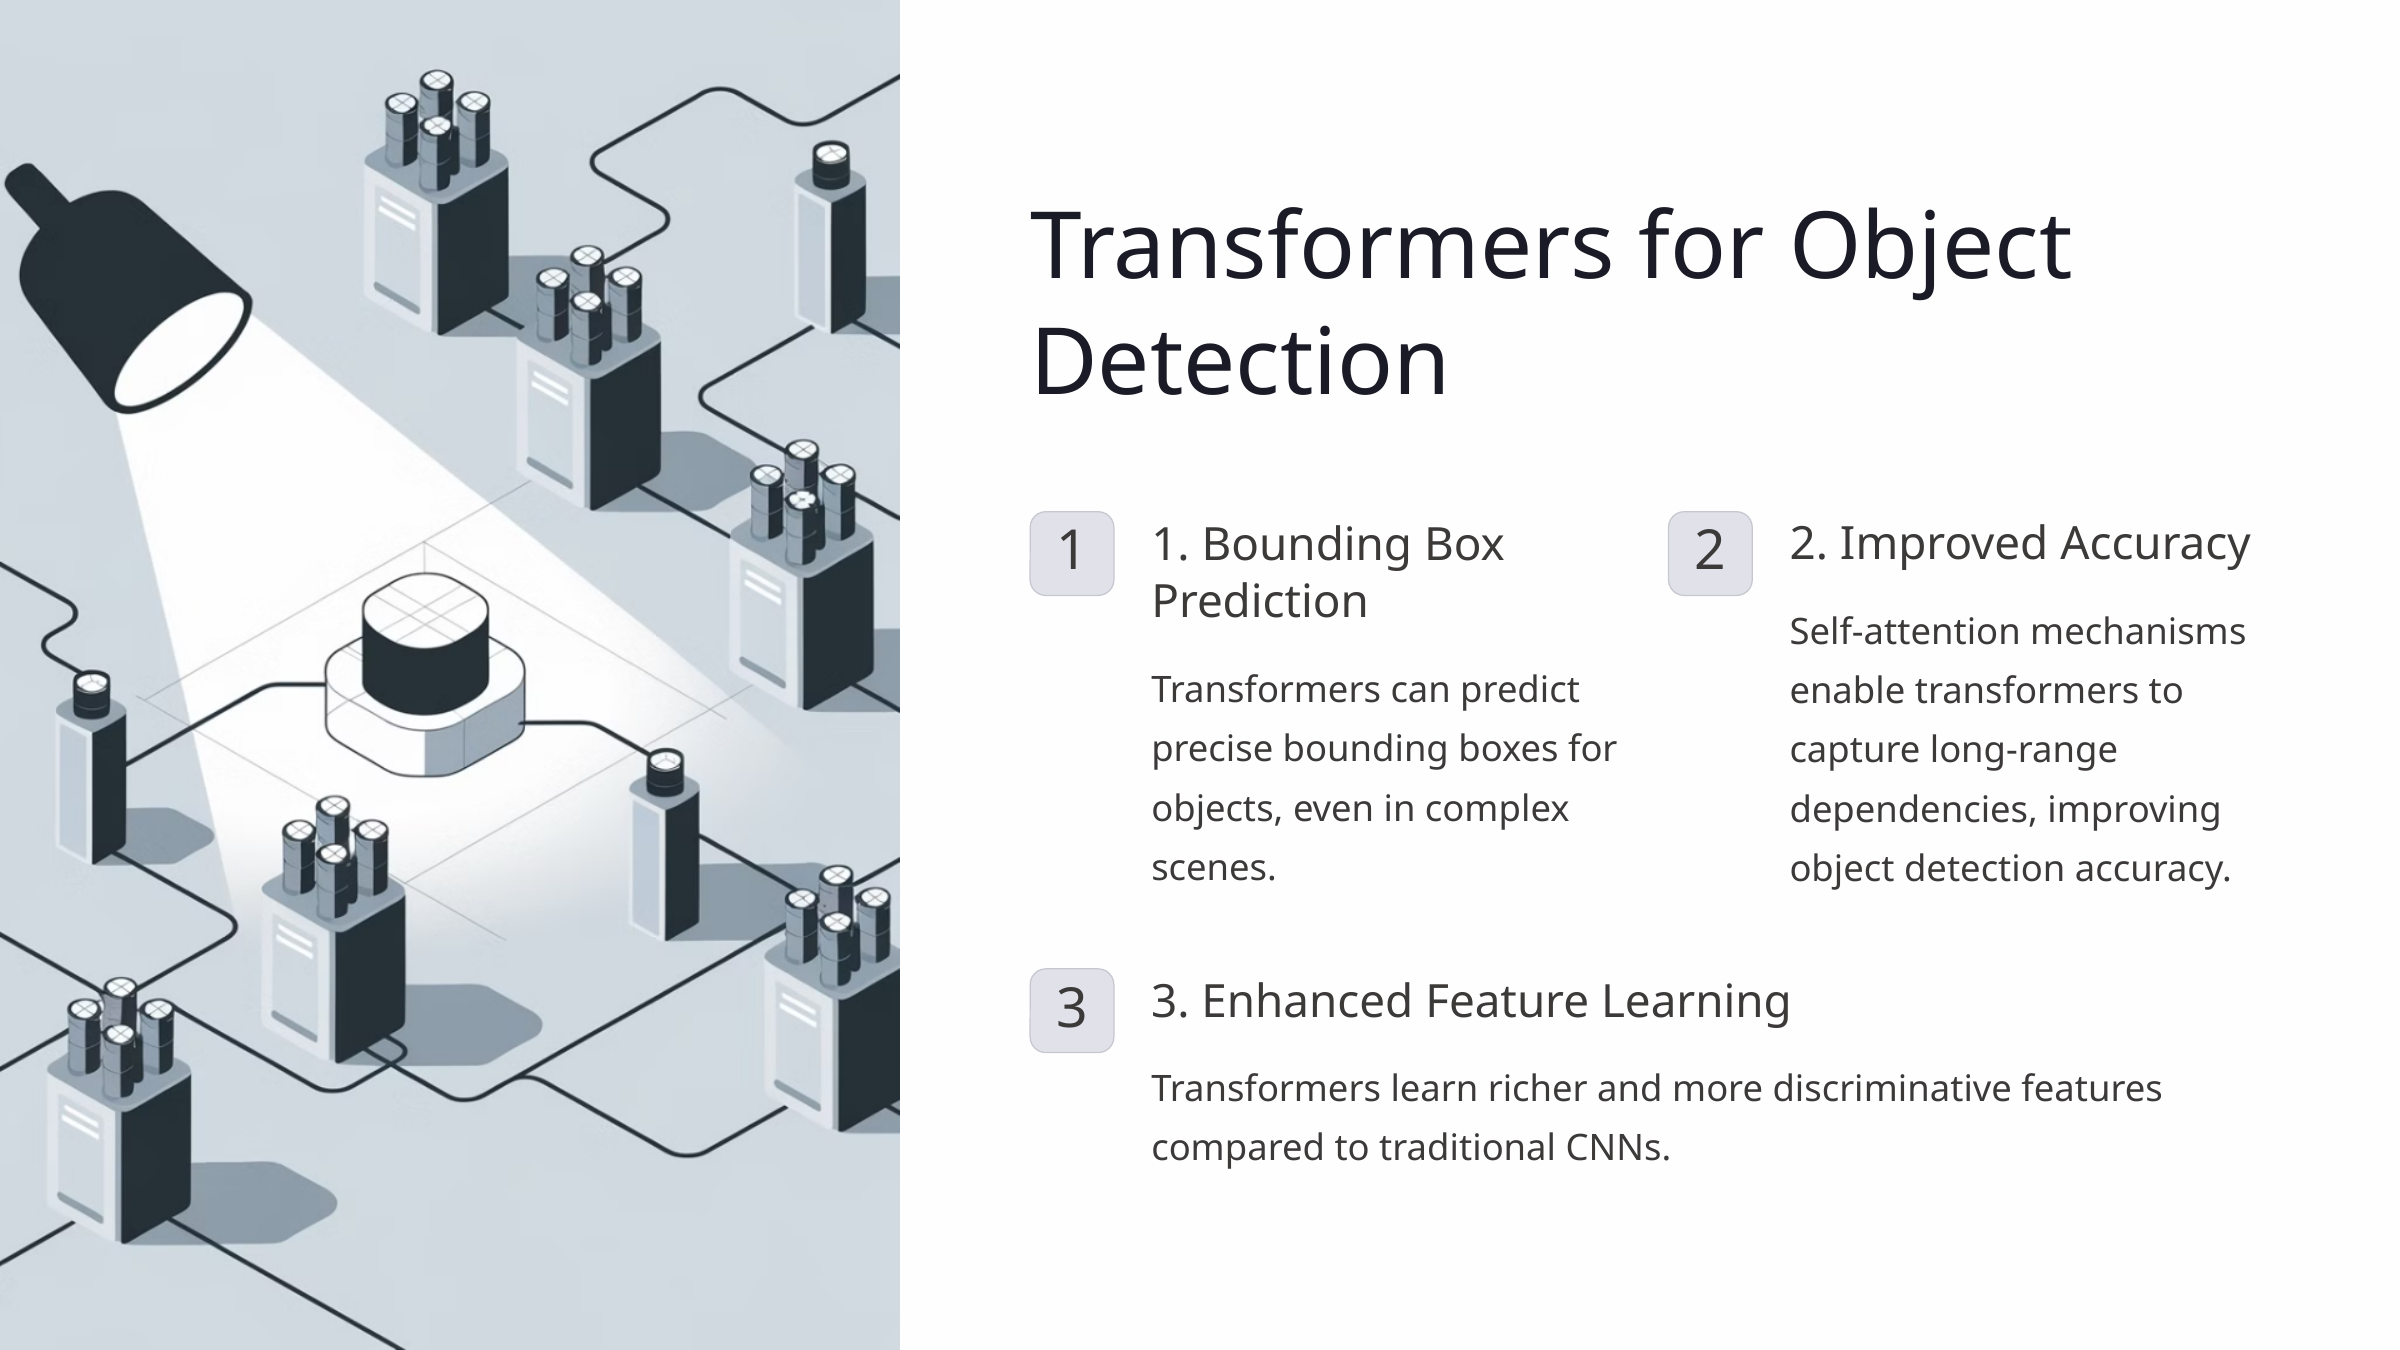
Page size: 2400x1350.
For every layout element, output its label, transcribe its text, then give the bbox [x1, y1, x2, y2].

text_box 2 [1695, 525, 1725, 582]
picture [0, 0, 900, 1350]
text_box Transformers for Object Detection [1030, 181, 2270, 414]
text_box 3 [1057, 982, 1087, 1039]
text_box [1030, 968, 1114, 1053]
text_box [1030, 511, 1114, 596]
text_box [1668, 511, 1753, 596]
text_box Transformers can predict precise bounding boxes for objects, even in complex scenes. [1151, 650, 1632, 889]
text_box 3. Enhanced Feature Learning [1151, 968, 1790, 1027]
text_box Self-attention mechanisms enable transformers to capture long-range dependencies, improving object detection accuracy. [1789, 592, 2270, 890]
text_box 1 [1060, 525, 1084, 582]
text_box 1. Bounding Box Prediction [1151, 511, 1632, 628]
text_box 2. Improved Accuracy [1789, 511, 2255, 570]
text_box Transformers learn richer and more discriminative features compared to traditional CNNs. [1151, 1049, 2270, 1169]
